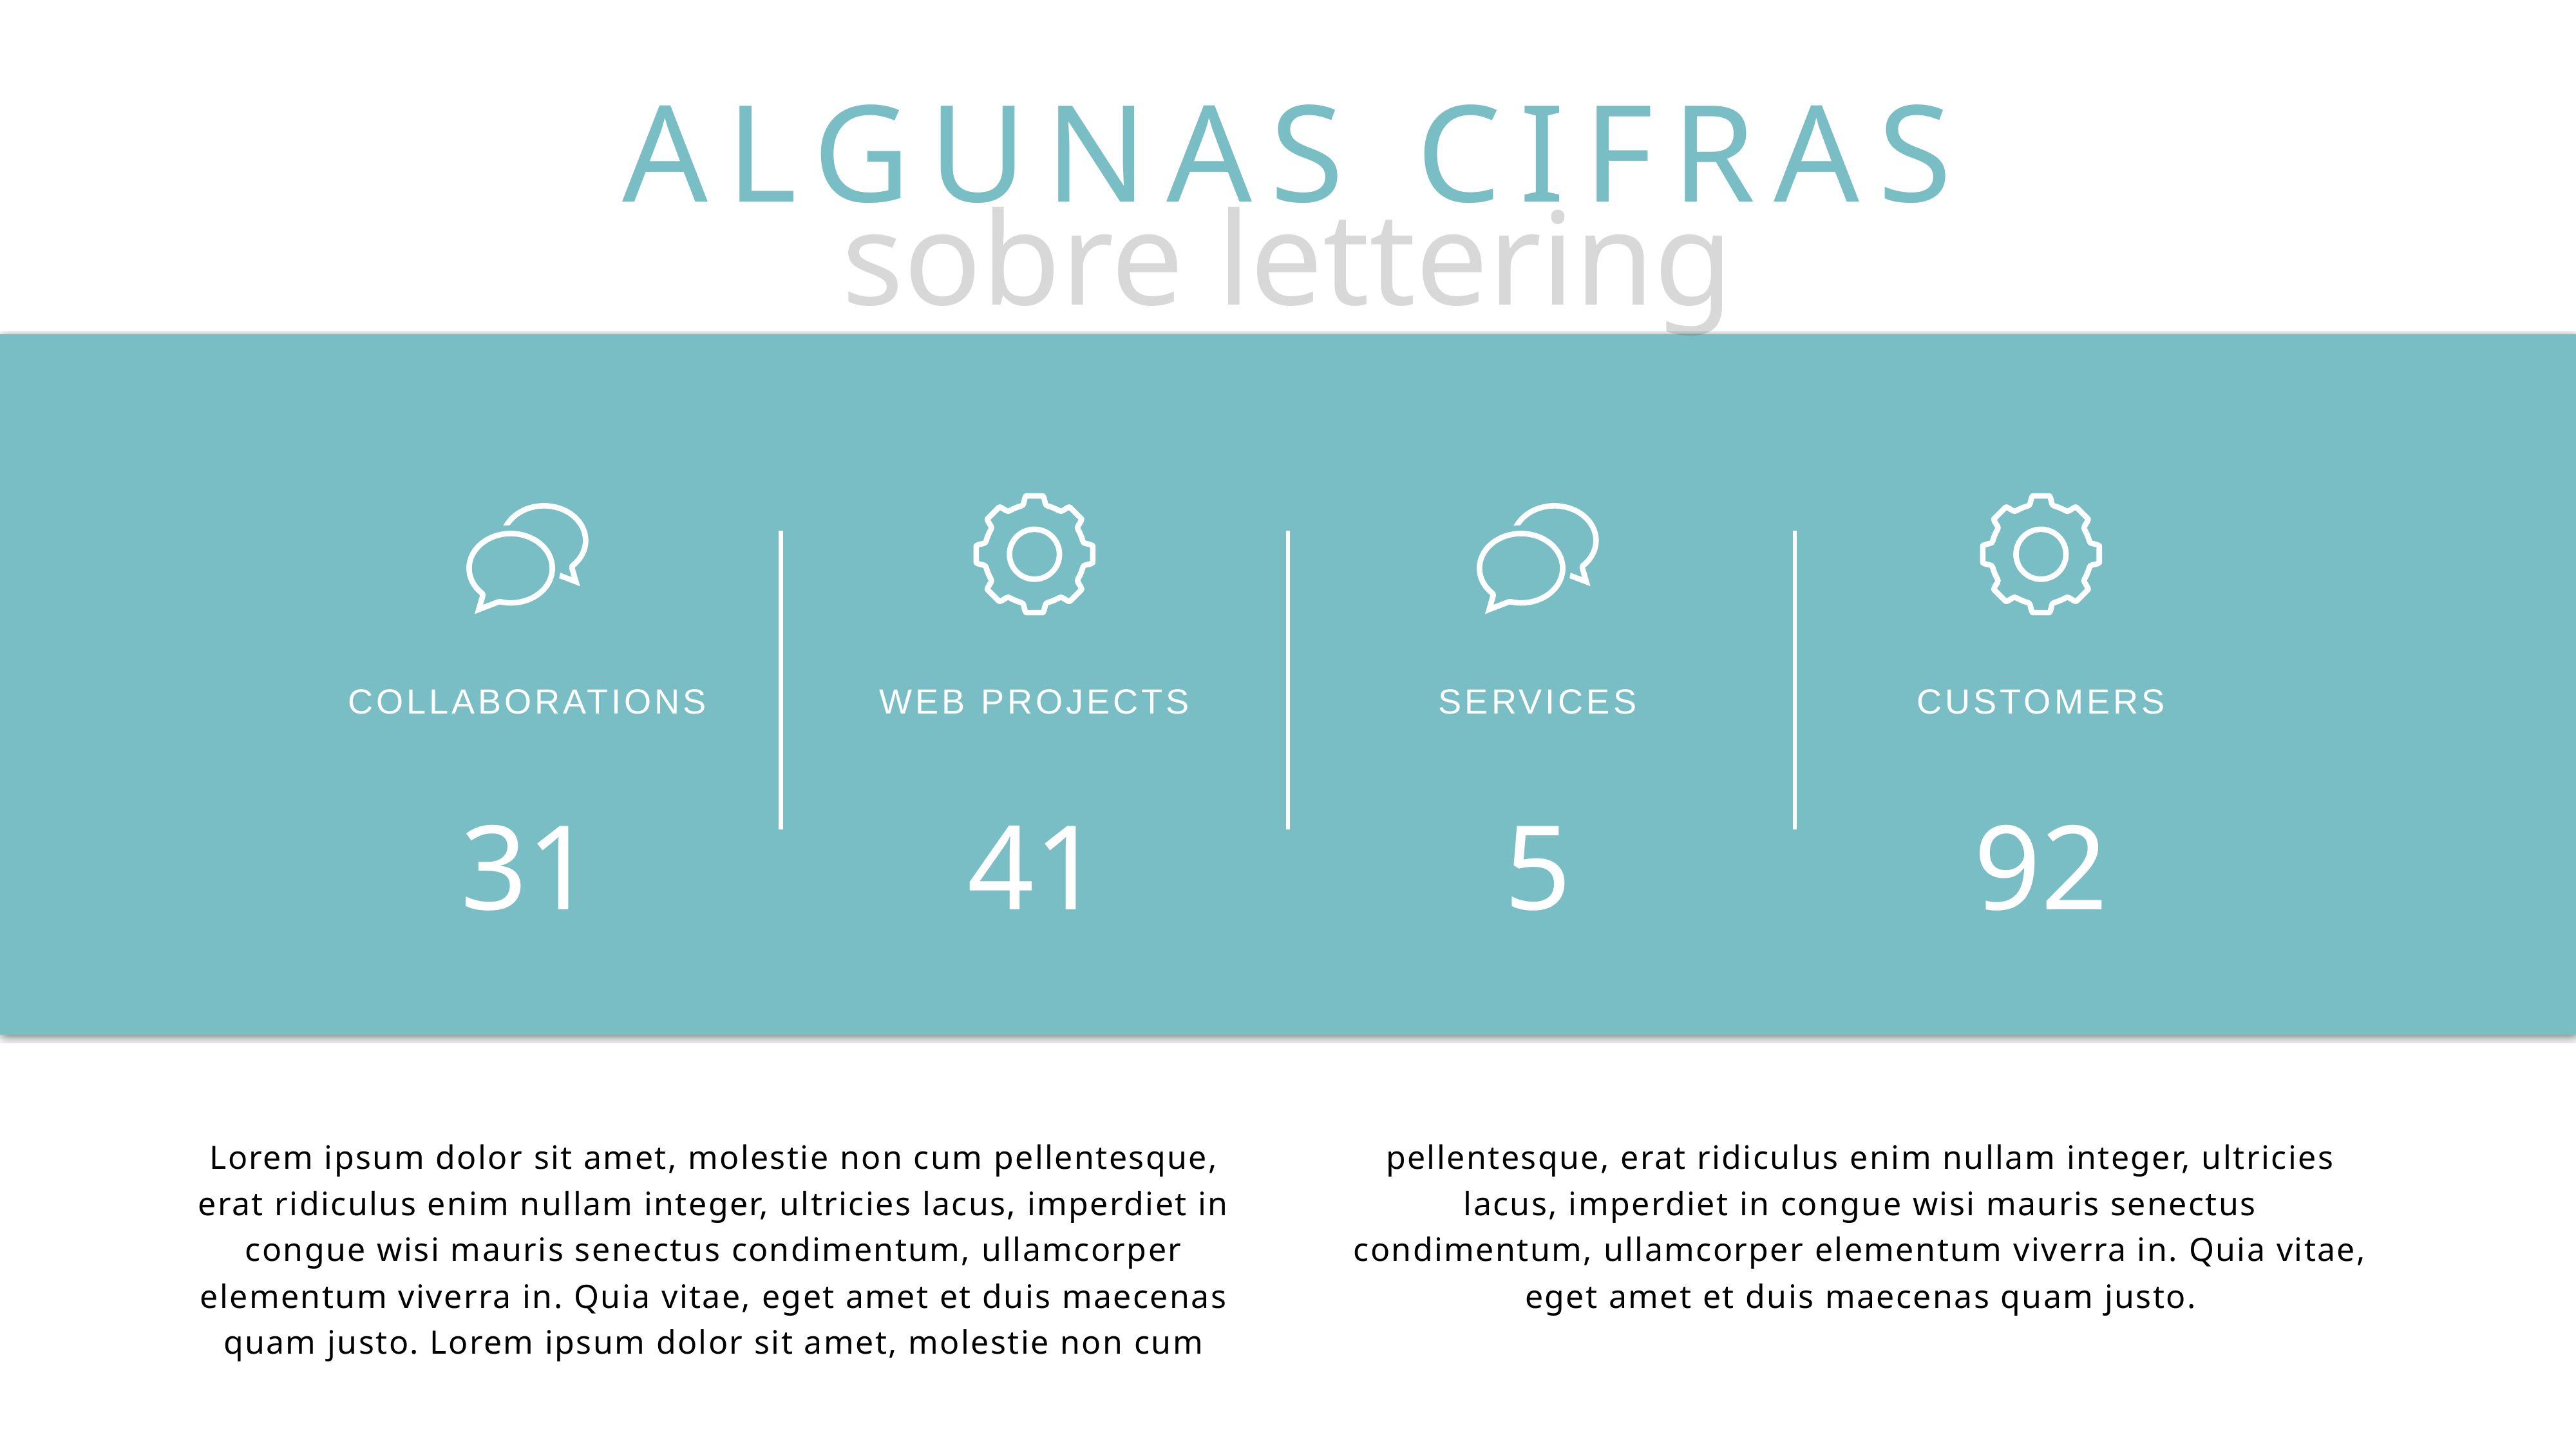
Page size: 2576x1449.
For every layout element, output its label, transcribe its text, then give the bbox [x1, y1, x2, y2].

text_box sobre lettering [834, 237, 1742, 328]
picture [0, 334, 2576, 1026]
text_box Algunas cifras [614, 60, 1962, 237]
text_box Lorem ipsum dolor sit amet, molestie non cum pellentesque, erat ridiculus enim nullam integer, ultricies lacus, imperdiet in congue wisi mauris senectus condimentum, ullamcorper elementum viverra in. Quia vitae, eget amet et duis maecenas quam justo. Lorem ipsum dolor sit amet, molestie non cum pellentesque, erat ridiculus enim nullam integer, ultricies lacus, imperdiet in congue wisi mauris senectus condimentum, ullamcorper elementum viverra in. Quia vitae, eget amet et duis maecenas quam justo. [189, 1121, 2387, 1367]
